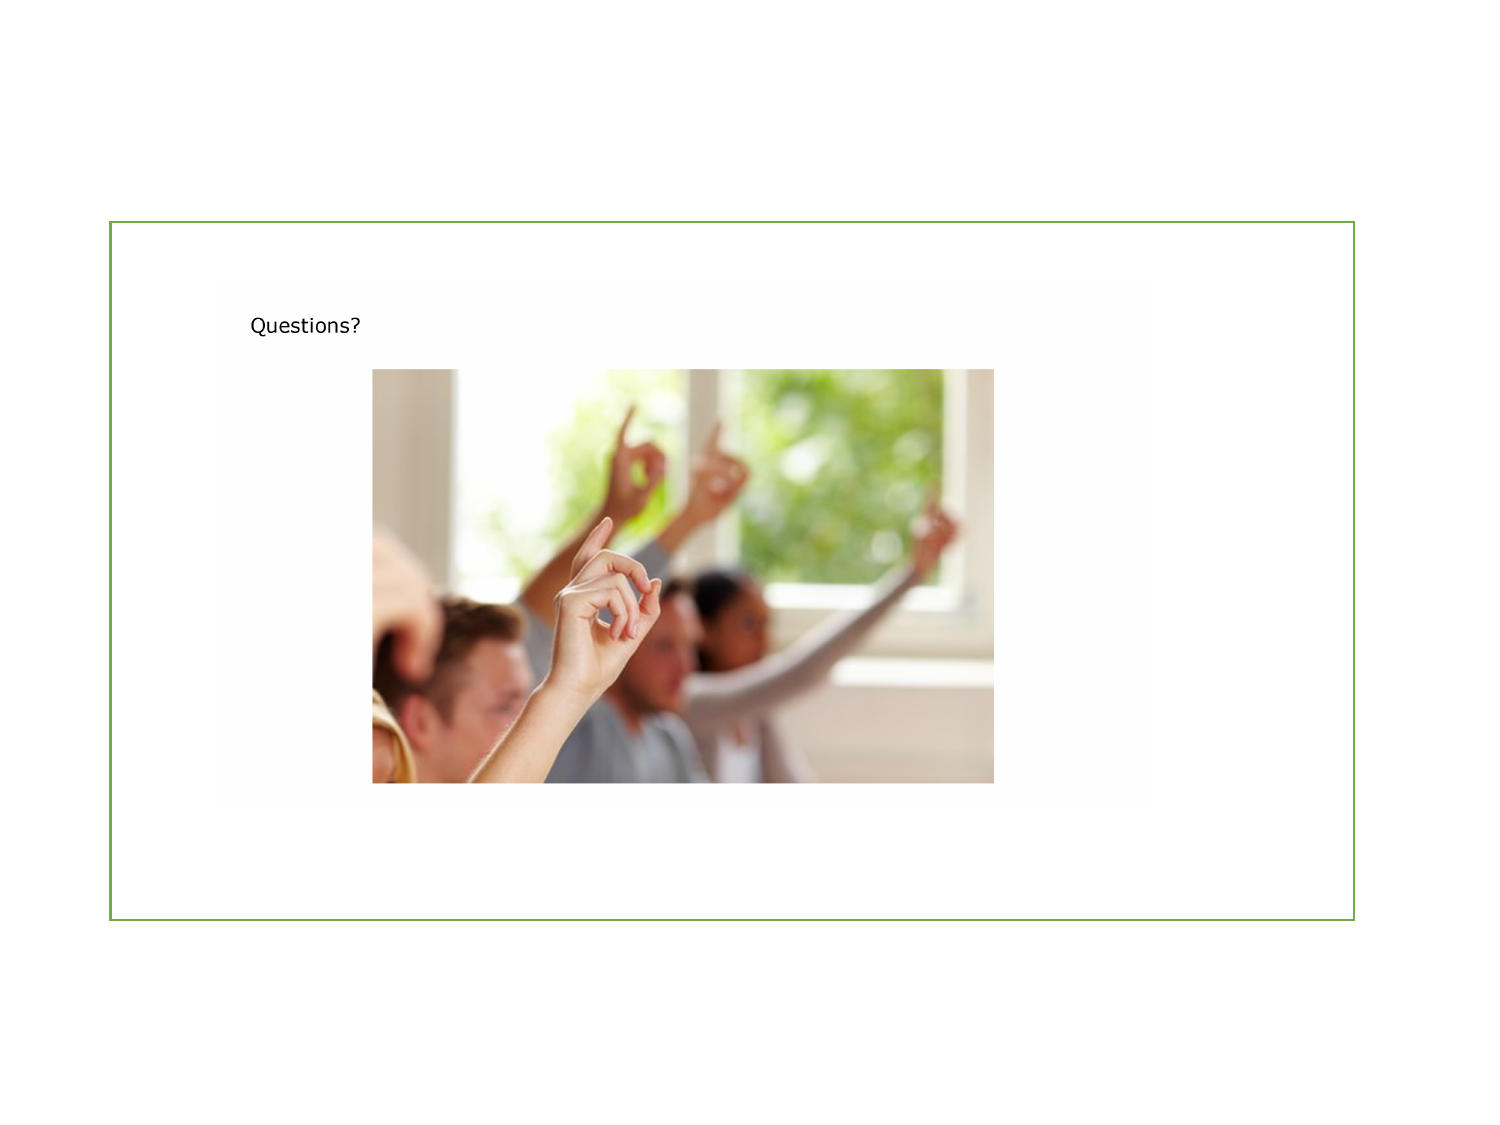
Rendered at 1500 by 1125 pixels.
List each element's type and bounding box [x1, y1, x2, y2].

text_box [109, 221, 1355, 921]
picture [213, 281, 1152, 809]
